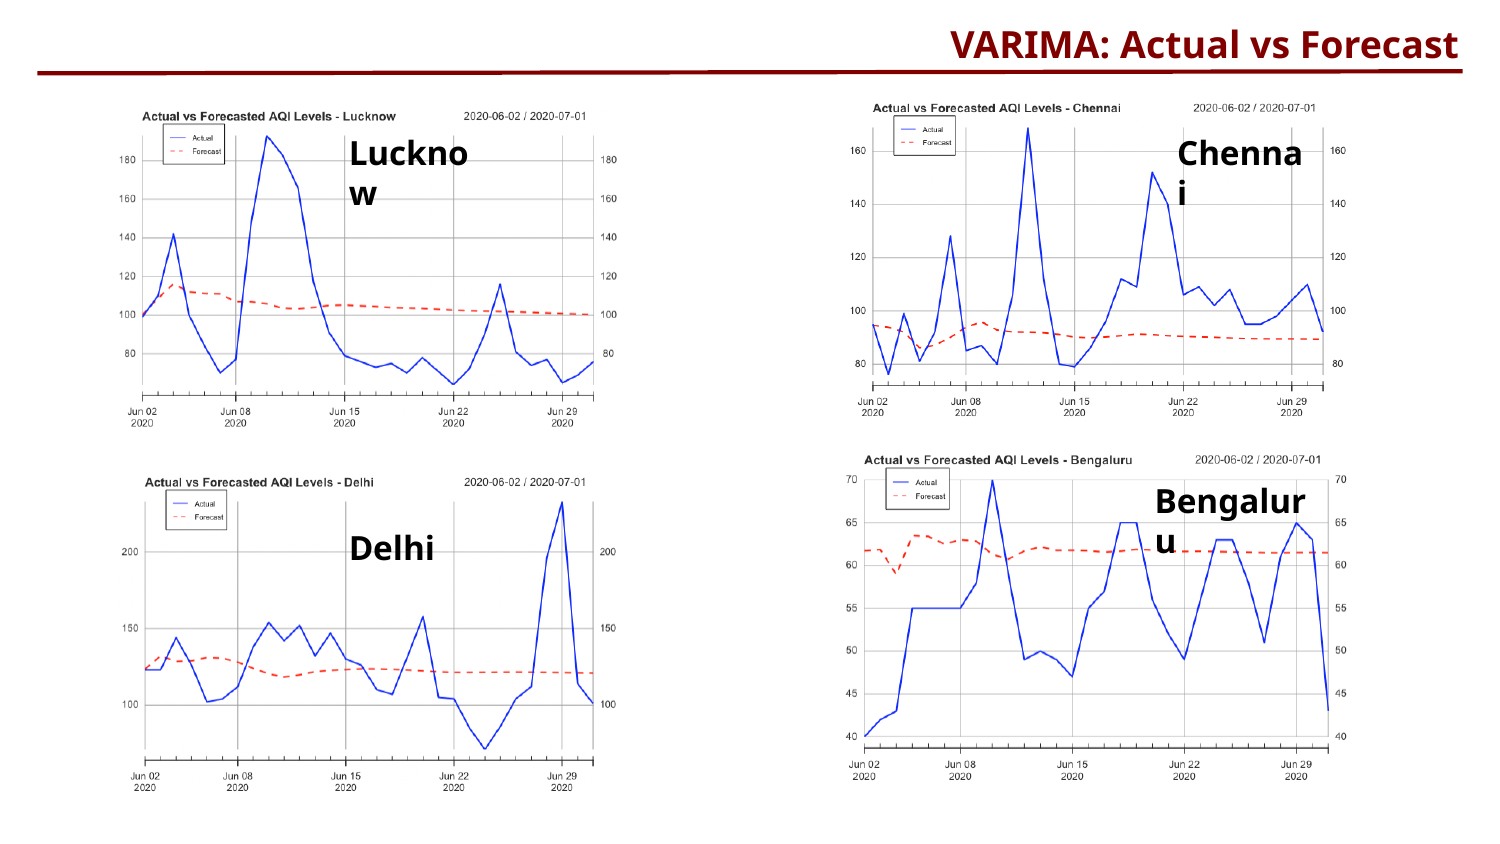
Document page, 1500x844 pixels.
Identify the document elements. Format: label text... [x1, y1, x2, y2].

picture [841, 97, 1351, 423]
picture [841, 452, 1351, 785]
picture [115, 473, 625, 797]
title VARIMA: Actual vs Forecast [25, 12, 1475, 75]
picture [115, 107, 624, 434]
